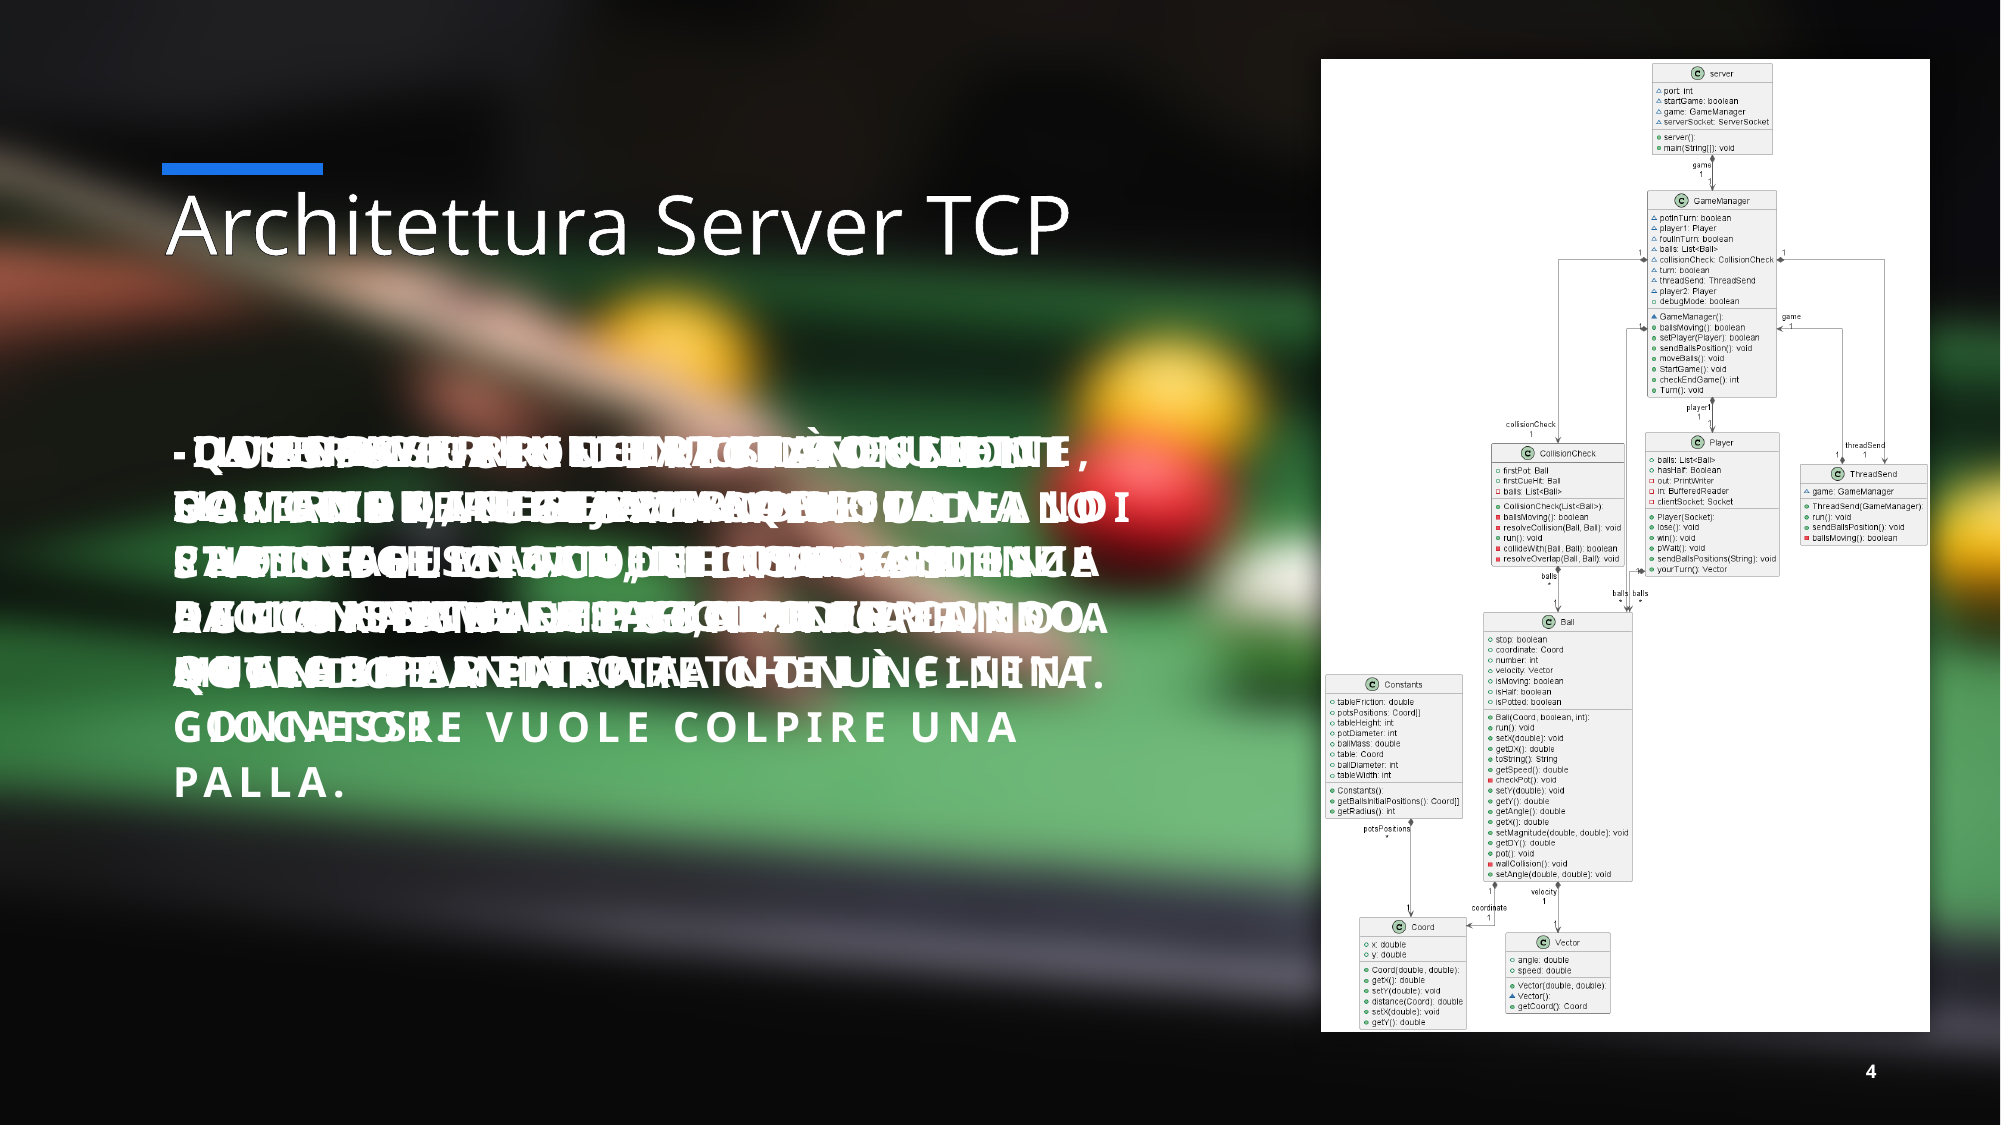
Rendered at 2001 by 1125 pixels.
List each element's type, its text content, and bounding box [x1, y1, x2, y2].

text_box -Dopo aver interpretato un comando, il server aggiorna lo stato del gioco di conseguenza e invia un messaggio di aggiornamento a tutti i client connessi. [158, 705, 1158, 758]
picture [0, 0, 2001, 1125]
text_box -Questo ciclo di ricezione di comandi, aggiornamento dello stato del gioco, e invio di aggiornamenti continua fino a quando la partita non è finita. [158, 414, 1158, 705]
text_box -I messaggi ricevuti dai client sono interpretati come comandi che influenzano lo stato del gioco. Ad esempio, un comando potrebbe indicare che un giocatore vuole colpire una palla. [158, 758, 1158, 813]
slide_number 4 [1772, 1054, 1892, 1103]
